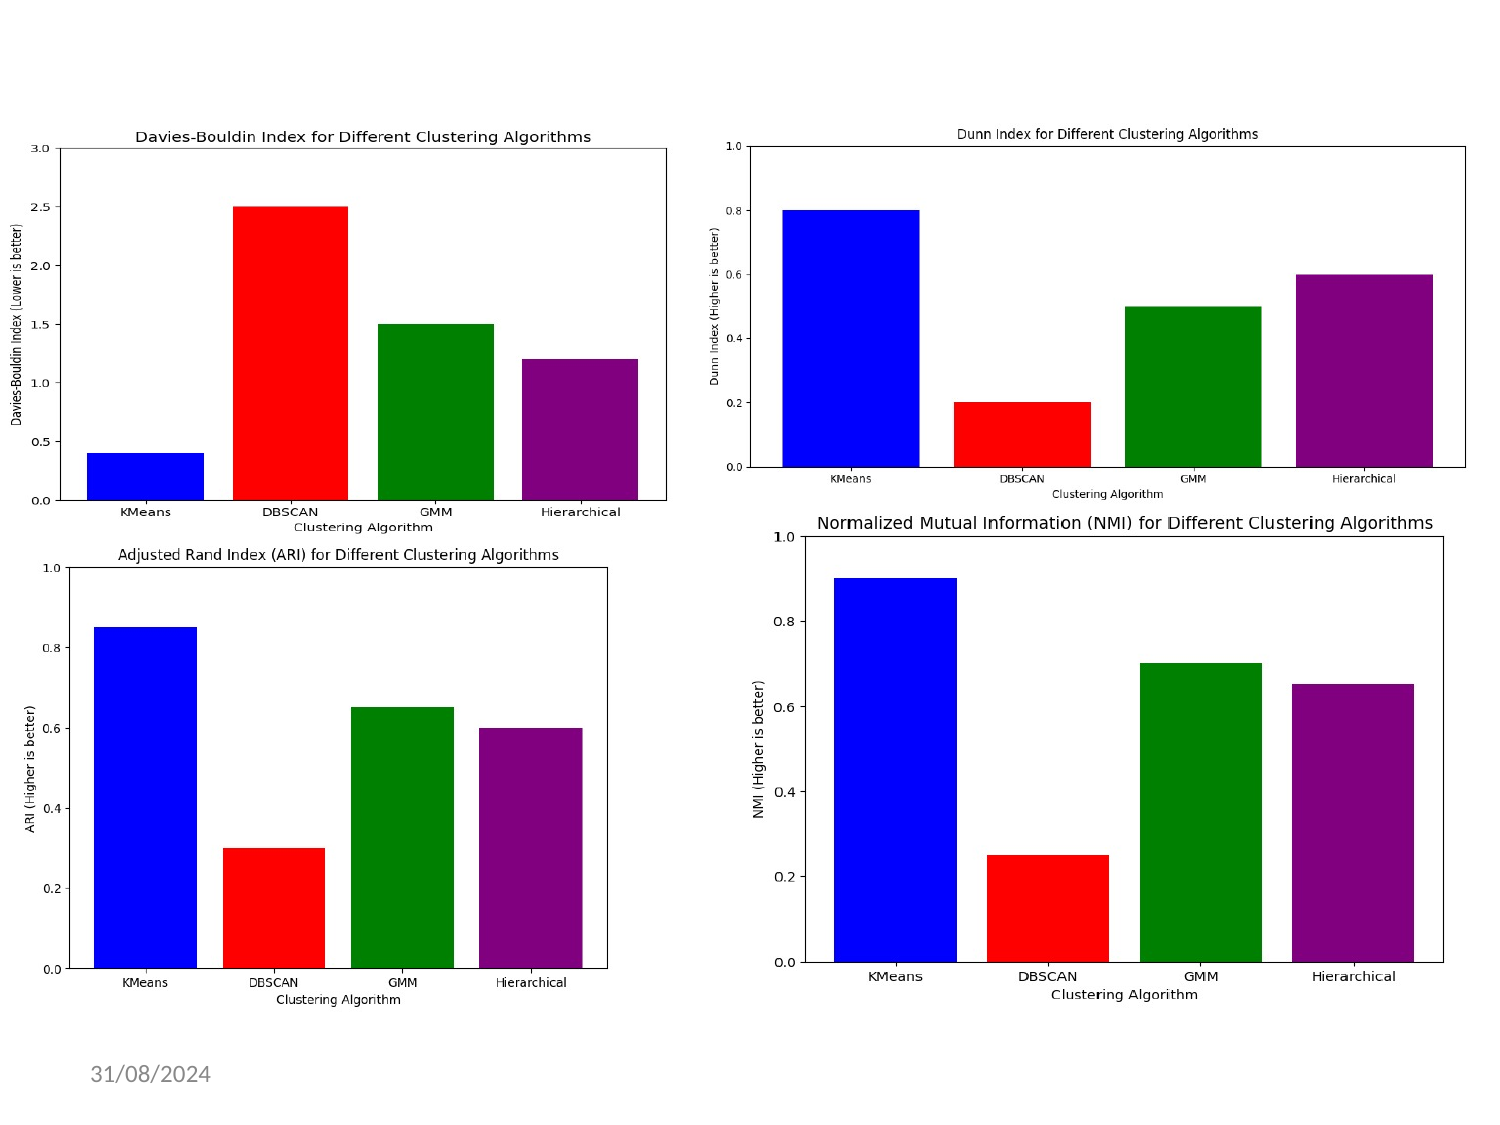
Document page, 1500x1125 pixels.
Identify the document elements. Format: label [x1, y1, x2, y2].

slide_number [75, 1042, 425, 1103]
picture [702, 122, 1473, 1010]
picture [0, 122, 676, 1014]
